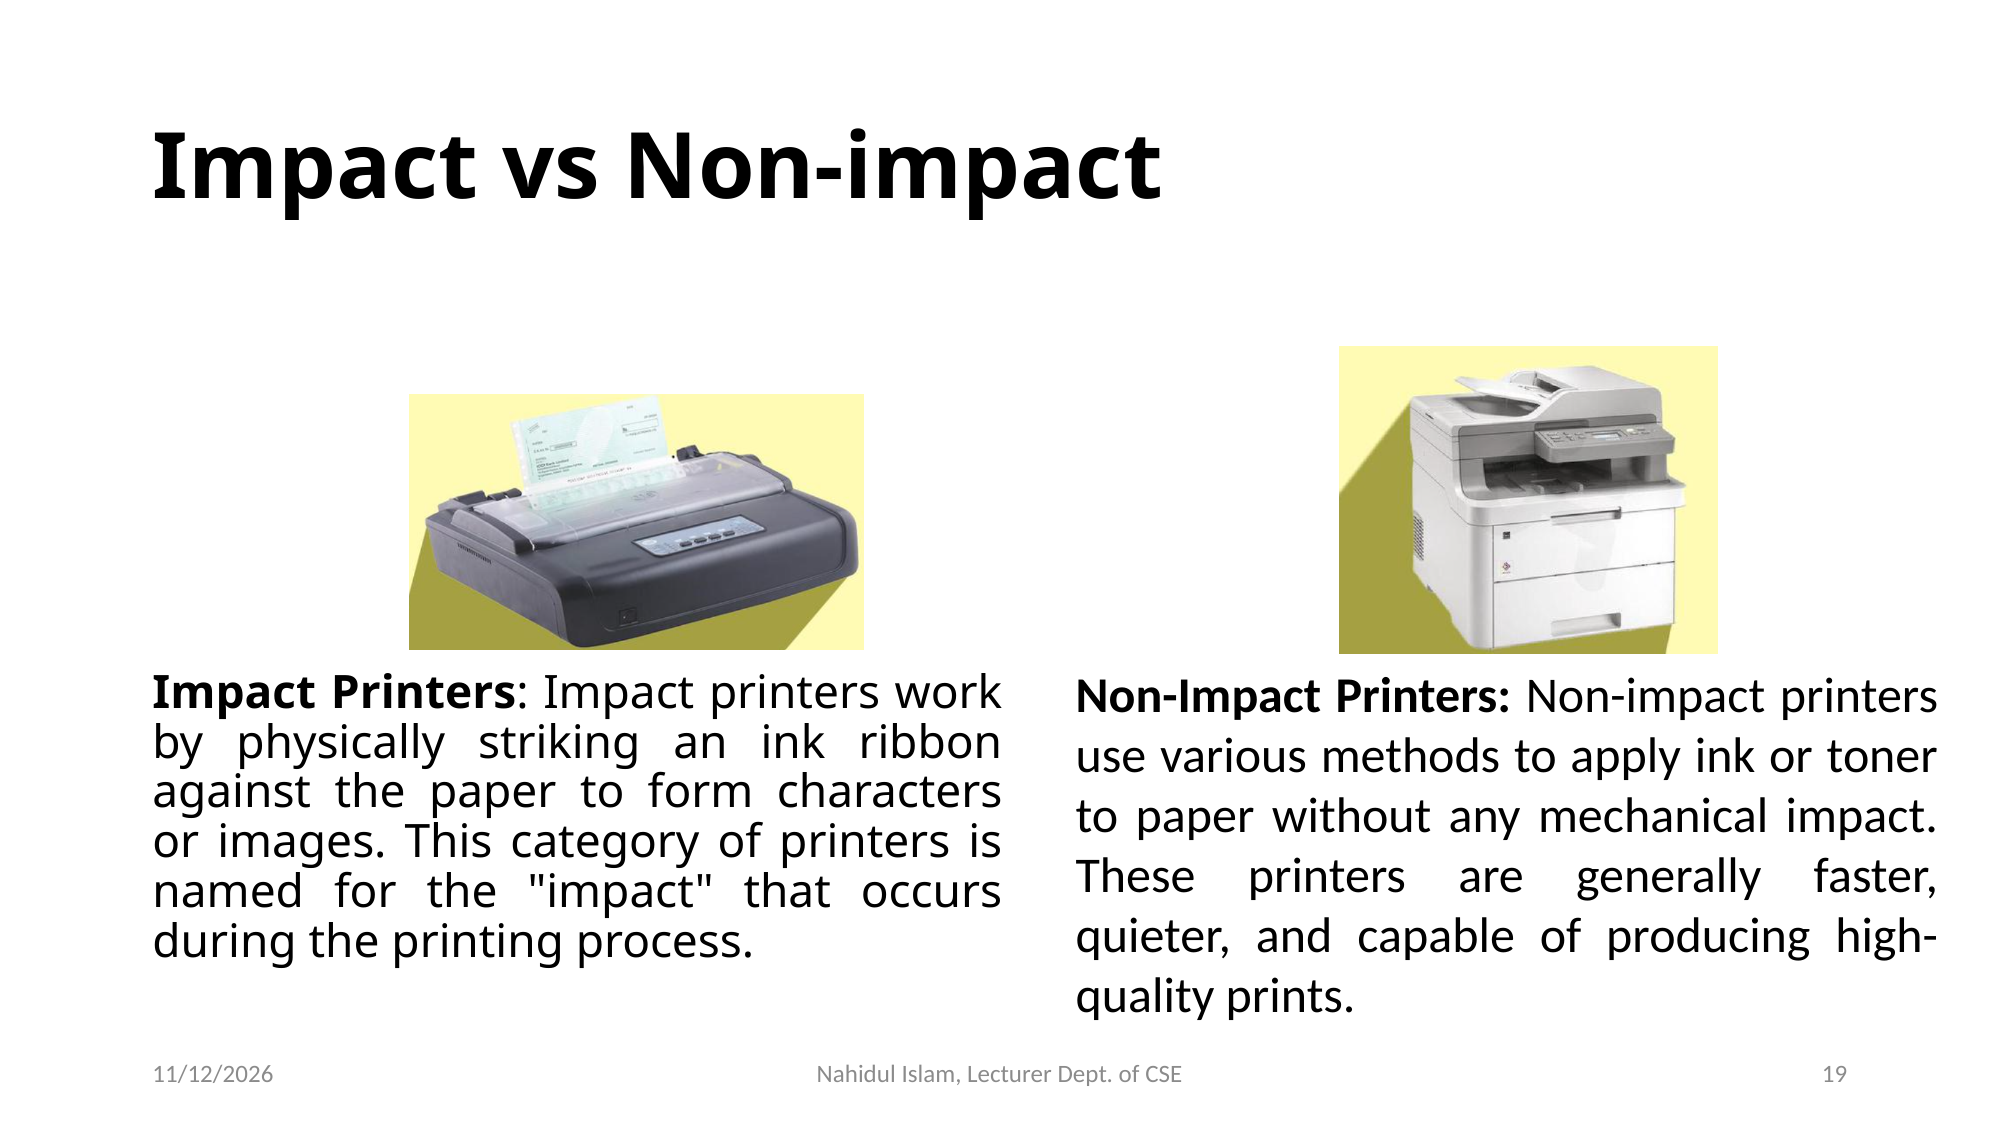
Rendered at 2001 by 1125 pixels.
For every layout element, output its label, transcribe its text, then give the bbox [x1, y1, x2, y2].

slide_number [137, 1042, 588, 1103]
list Impact Printers: Impact printers work by physically striking an ink ribbon against the paper to form characters or images. This category of printers is named for the "impact" that occurs during the printing process. [137, 299, 1018, 1014]
slide_number 19 [1412, 1042, 1863, 1103]
picture [1339, 346, 1718, 656]
text_box Non-Impact Printers: Non-impact printers use various methods to apply ink or toner to paper without any mechanical impact. These printers are generally faster, quieter, and capable of producing high-quality prints. [1060, 429, 1954, 1075]
title Impact vs Non-impact [137, 59, 1863, 278]
picture [409, 394, 864, 650]
footer Nahidul Islam, Lecturer Dept. of CSE [662, 1042, 1338, 1103]
